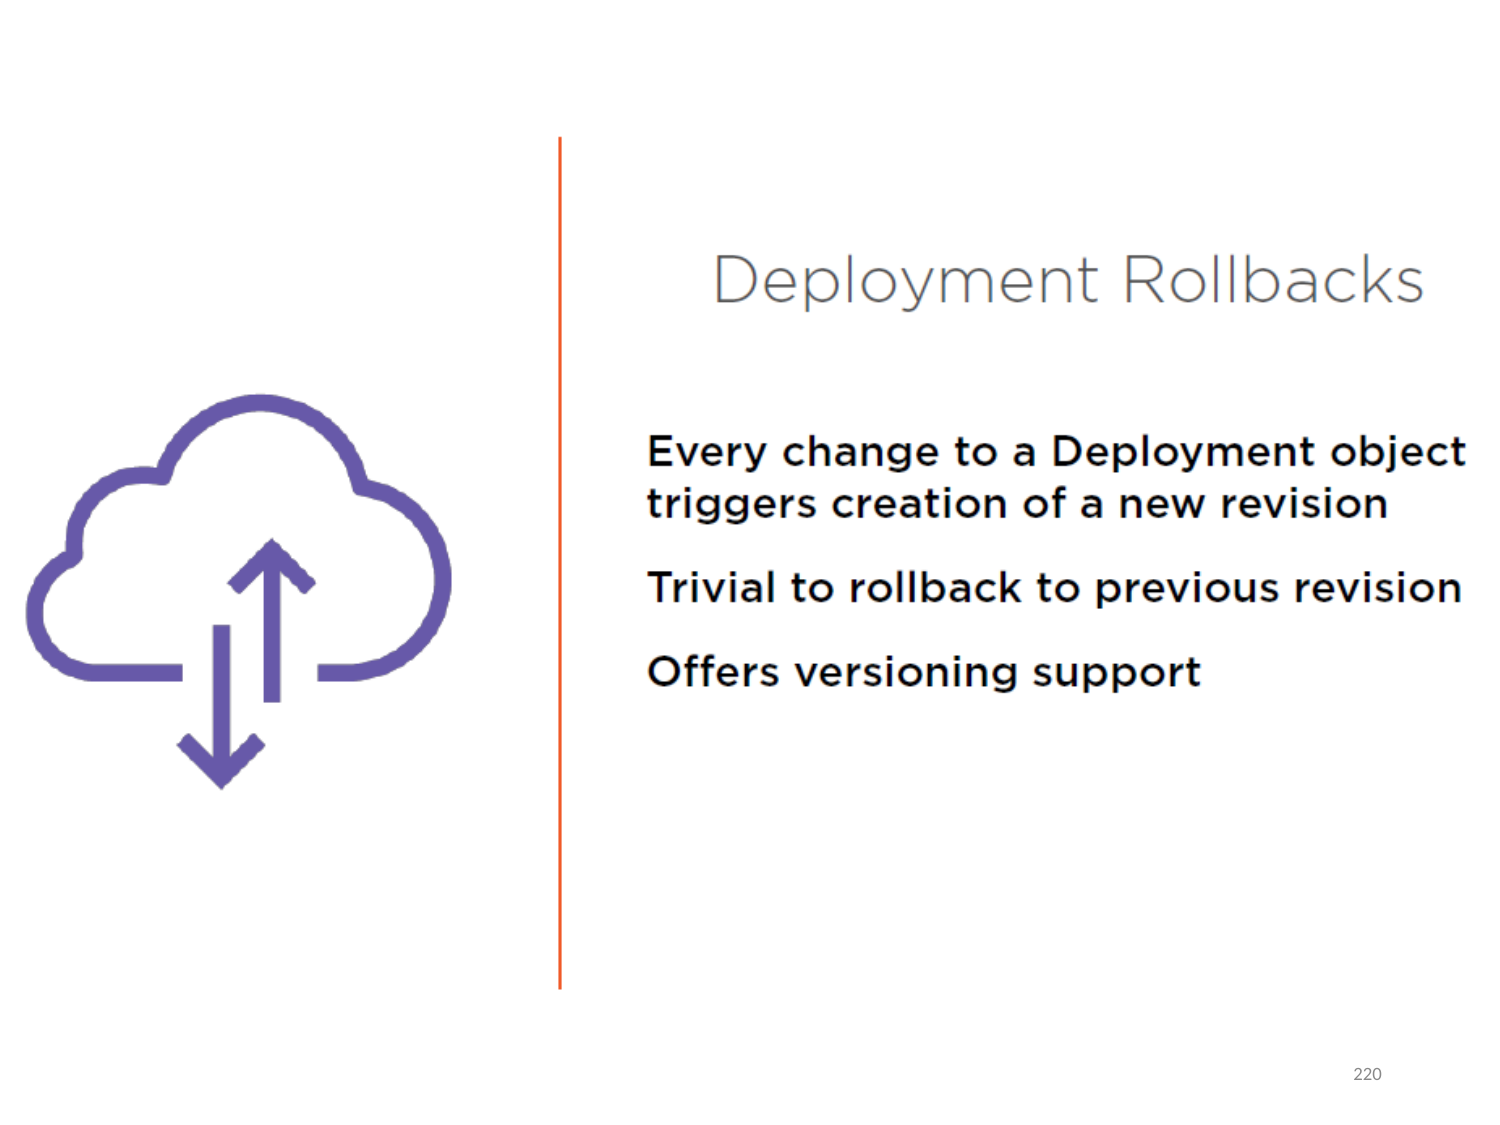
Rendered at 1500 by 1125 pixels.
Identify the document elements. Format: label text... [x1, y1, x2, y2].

picture [0, 120, 1499, 1006]
text_box 220 [1059, 1042, 1397, 1103]
